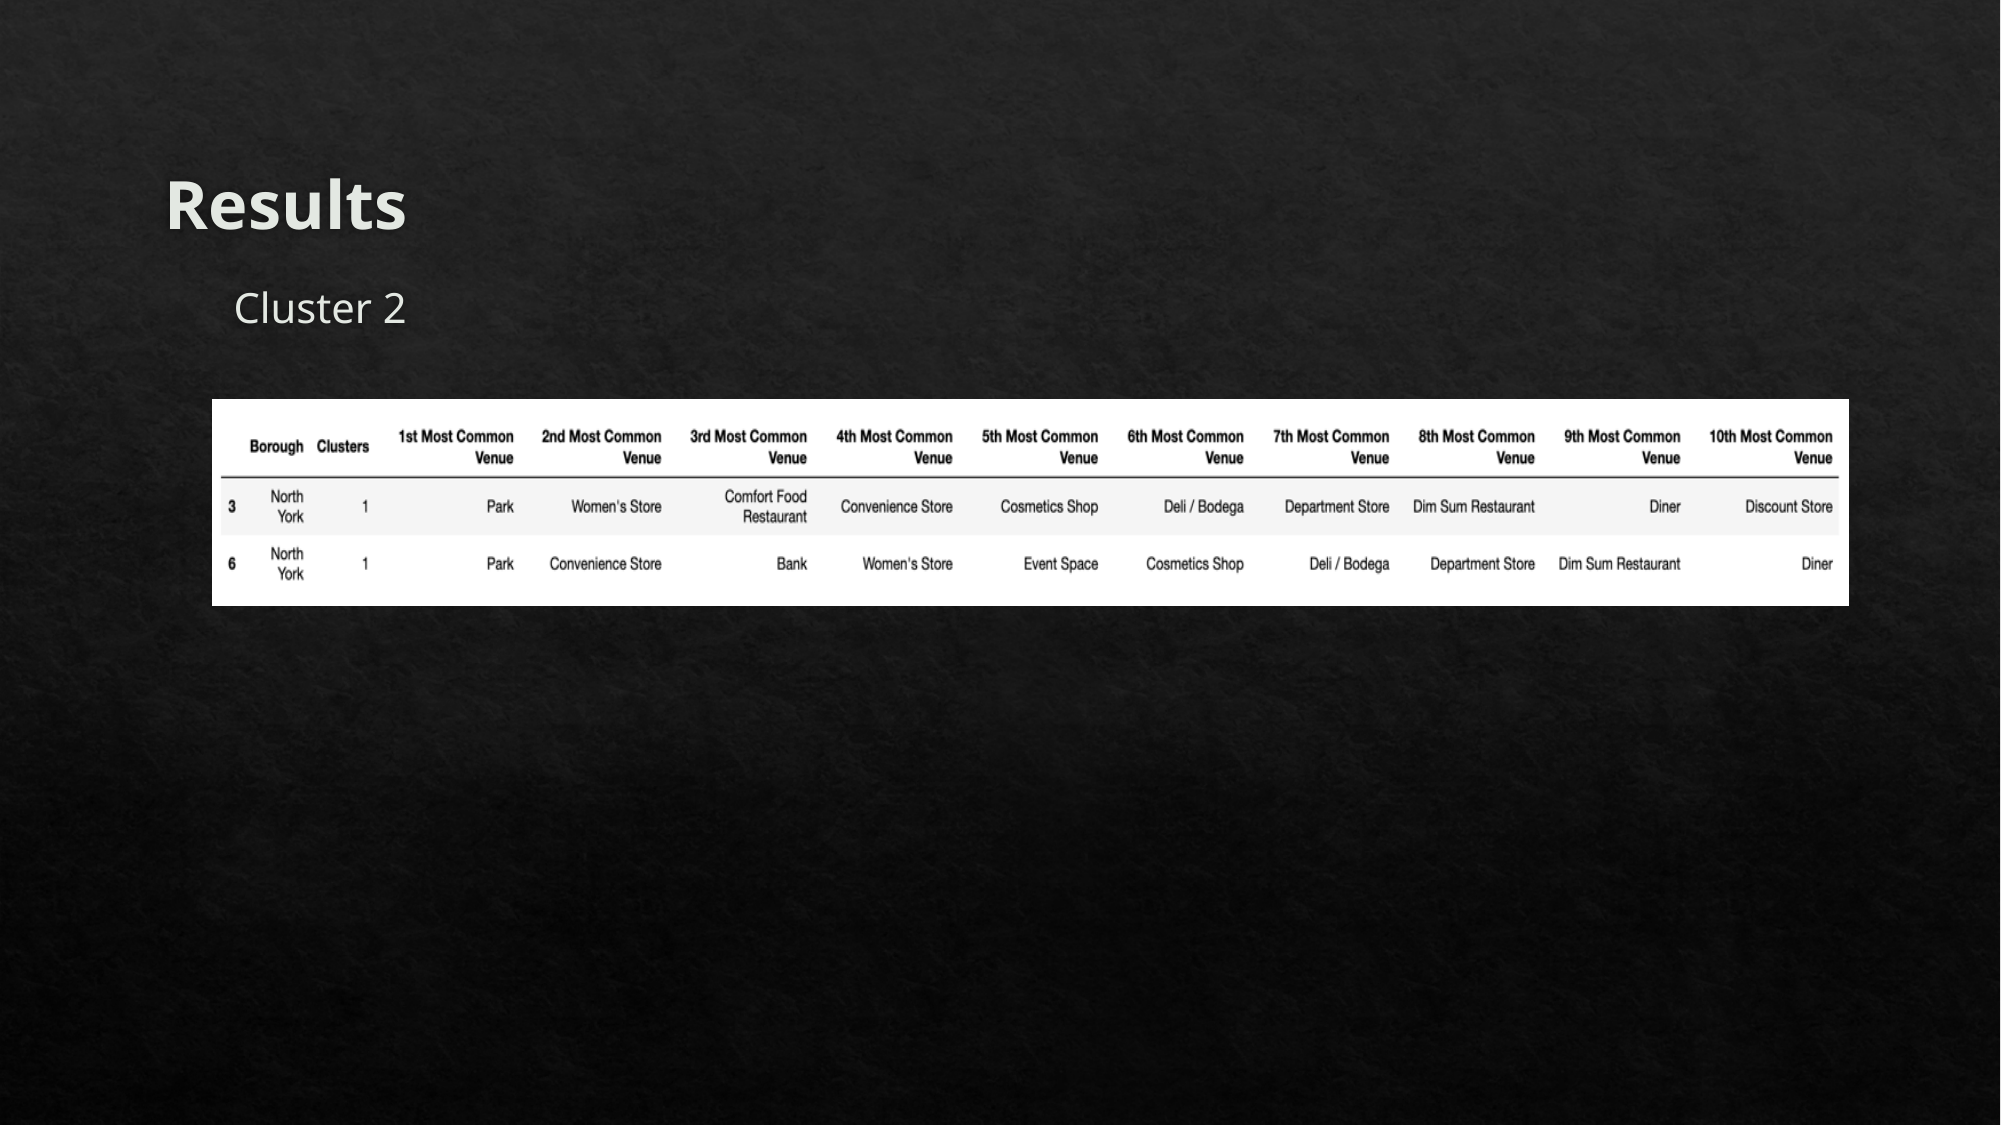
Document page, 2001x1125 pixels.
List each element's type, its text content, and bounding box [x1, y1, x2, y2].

title Results [149, 99, 1849, 307]
picture [212, 399, 1849, 607]
text_box Cluster 2 [212, 274, 1911, 363]
